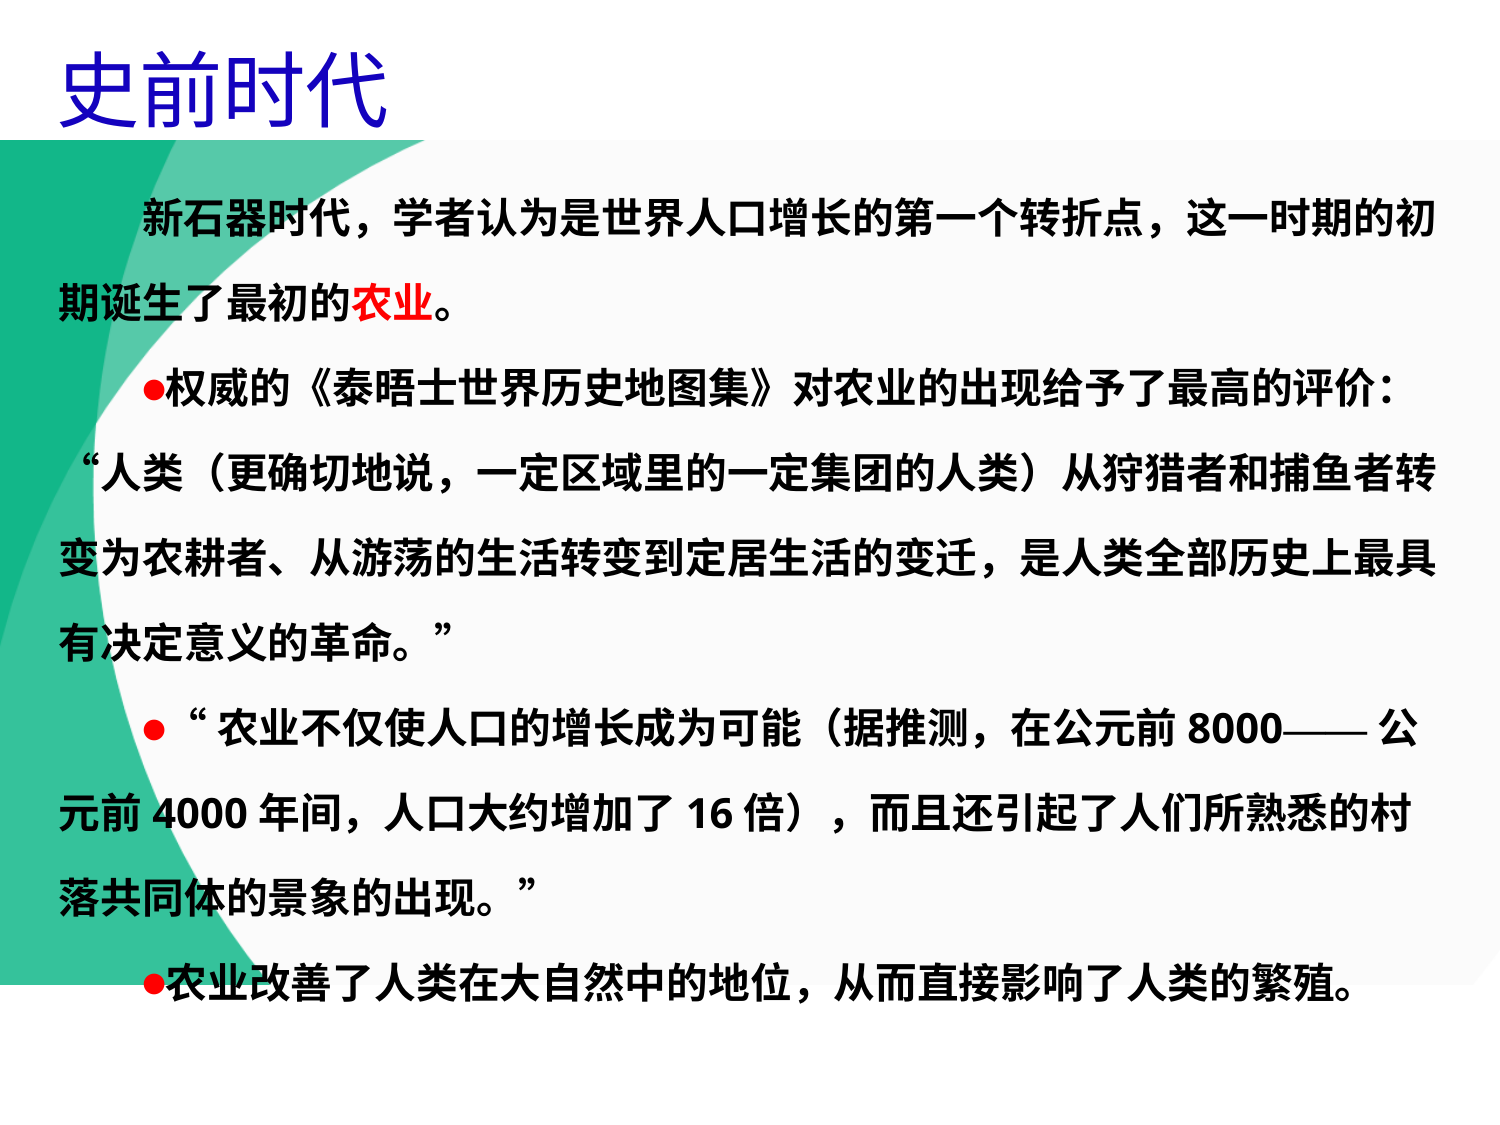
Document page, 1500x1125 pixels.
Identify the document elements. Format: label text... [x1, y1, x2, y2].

text_box 新石器时代，学者认为是世界人口增长的第一个转折点，这一时期的初期诞生了最初的农业。 权威的《泰晤士世界历史地图集》对农业的出现给予了最高的评价：“人类（更确切地说，一定区域里的一定集团的人类）从狩猎者和捕鱼者转变为农耕者、从游荡的生活转变到定居生活的变迁，是人类全部历史上最具有决定意义的革命。” “农业不仅使人口的增长成为可能（据推测，在公元前8000——公元前4000年间，人口大约增加了16倍），而且还引起了人们所熟悉的村落共同体的景象的出现。” 农业改善了人类在大自然中的地位，从而直接影响了人类的繁殖。 [50, 985, 1450, 1125]
picture [0, 140, 1500, 985]
text_box 史前时代 [41, 30, 1154, 140]
